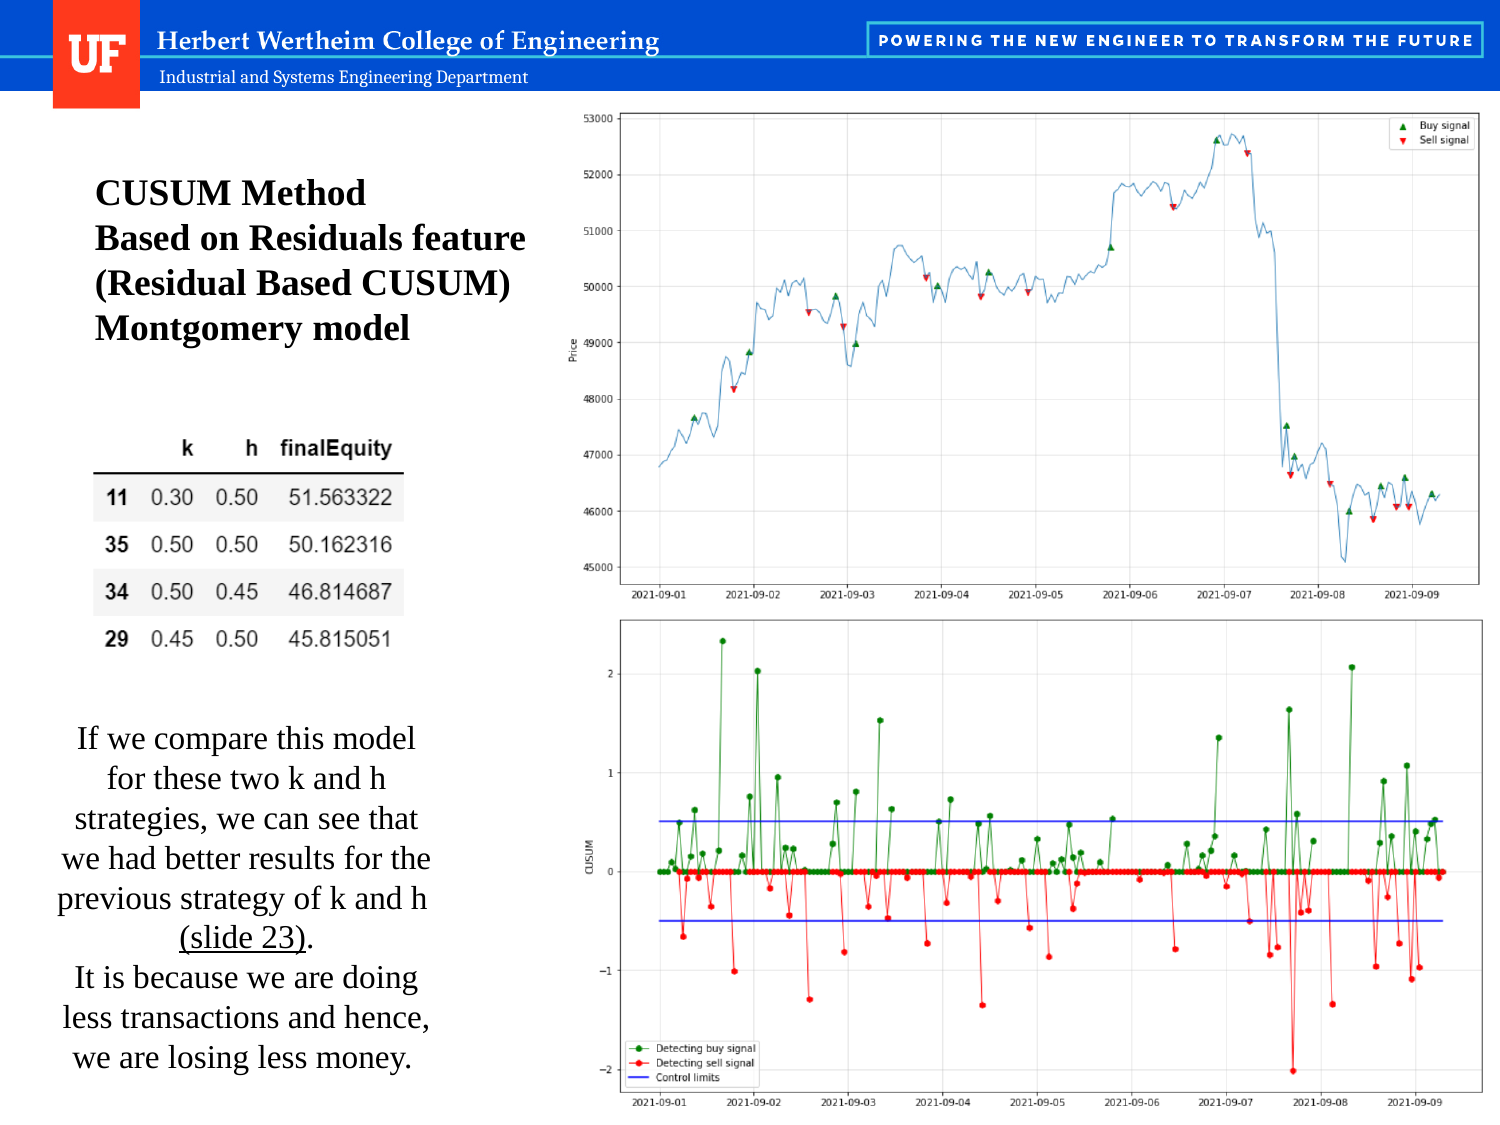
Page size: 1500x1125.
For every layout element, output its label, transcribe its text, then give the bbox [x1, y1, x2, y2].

text_box If we compare this model for these two k and h strategies, we can see that we had better results for the previous strategy of k and h (slide 23). It is because we are doing less transactions and hence, we are losing less money. [39, 708, 455, 1083]
picture [0, 0, 1500, 1117]
picture [88, 424, 405, 661]
text_box CUSUM Method Based on Residuals feature (Residual Based CUSUM) Montgomery model [80, 160, 553, 356]
